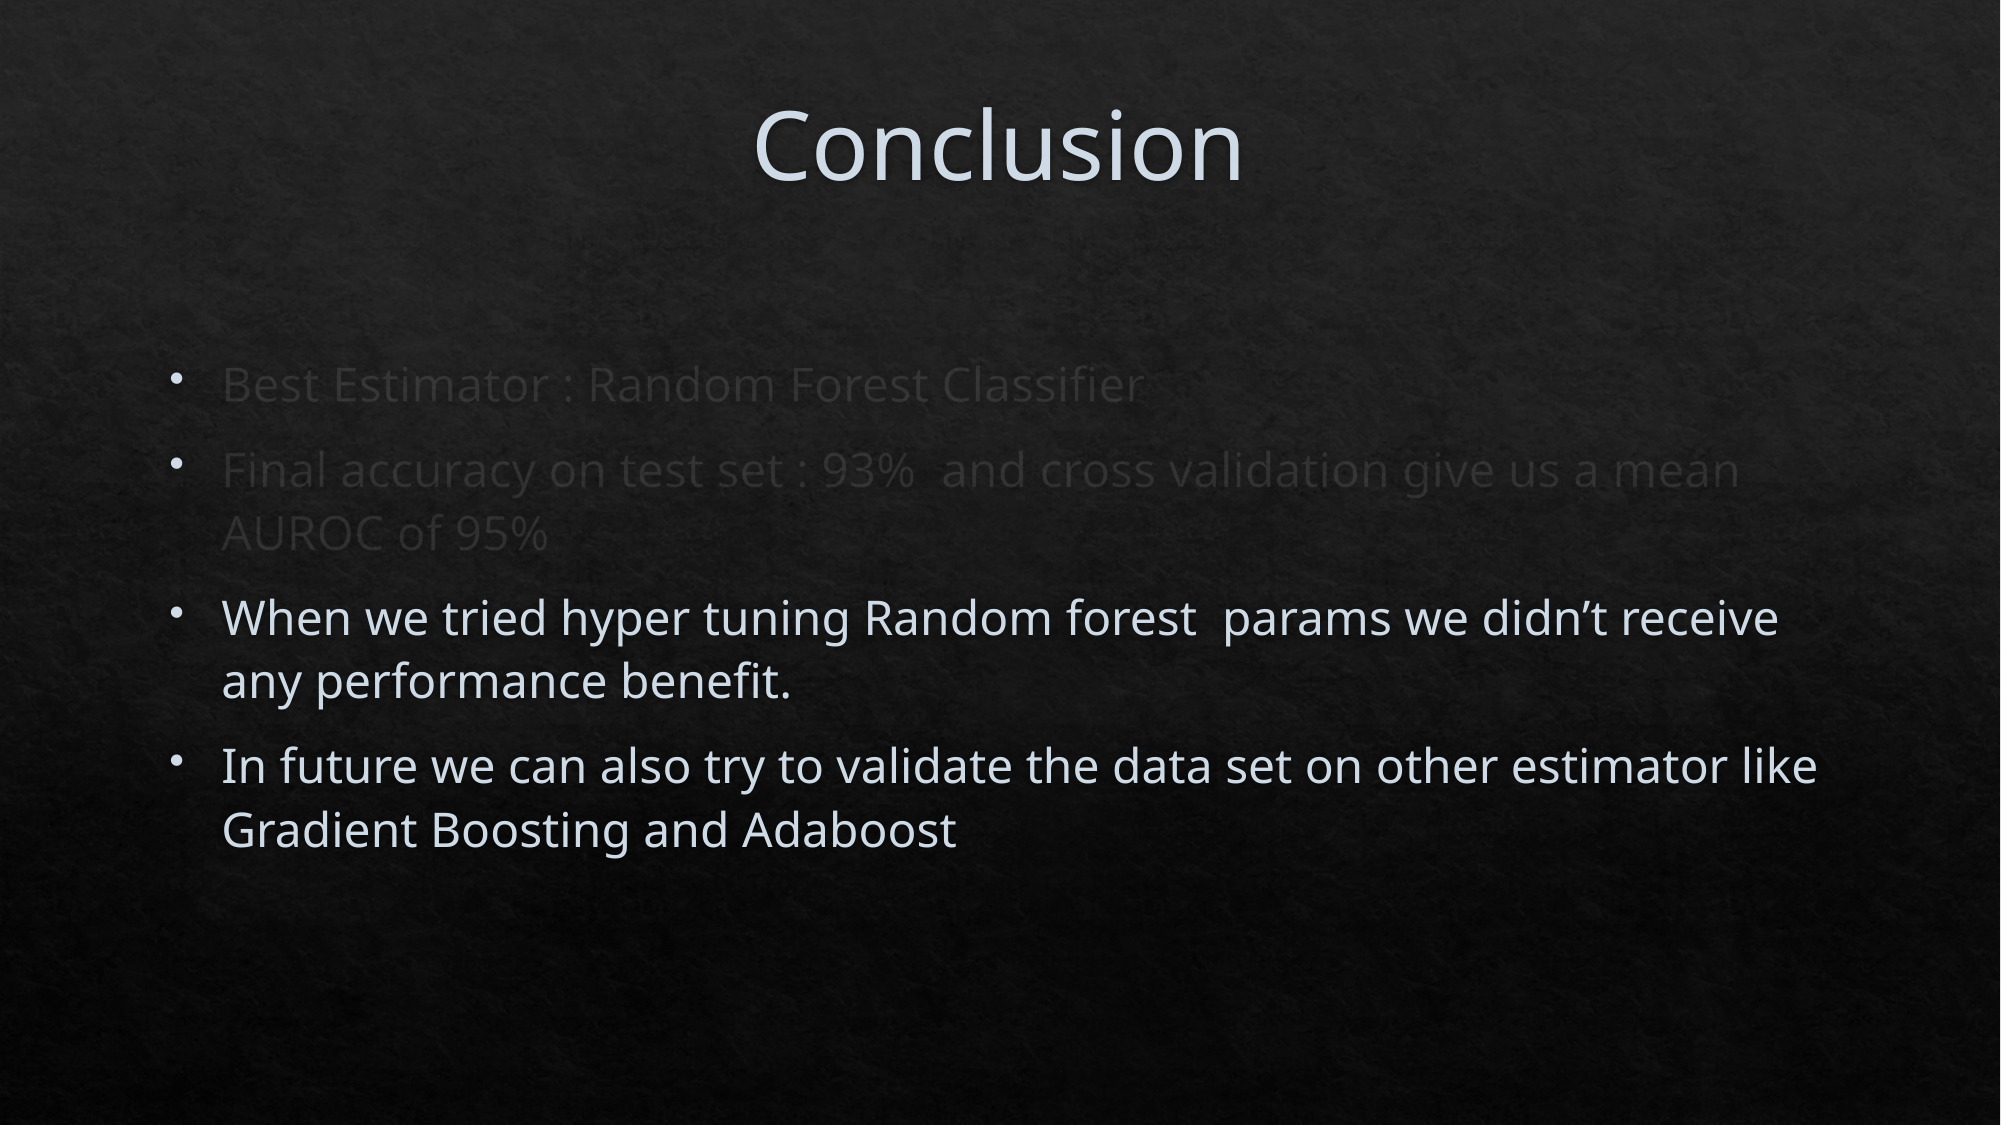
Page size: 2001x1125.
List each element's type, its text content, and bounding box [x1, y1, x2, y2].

title Conclusion [149, 46, 1849, 253]
list Best Estimator : Random Forest Classifier Final accuracy on test set : 93% and cross validation give us a mean AUROC of 95% When we tried hyper tuning Random forest params we didn’t receive any performance benefit. In future we can also try to validate the data set on other estimator like Gradient Boosting and Adaboost [149, 340, 1849, 950]
